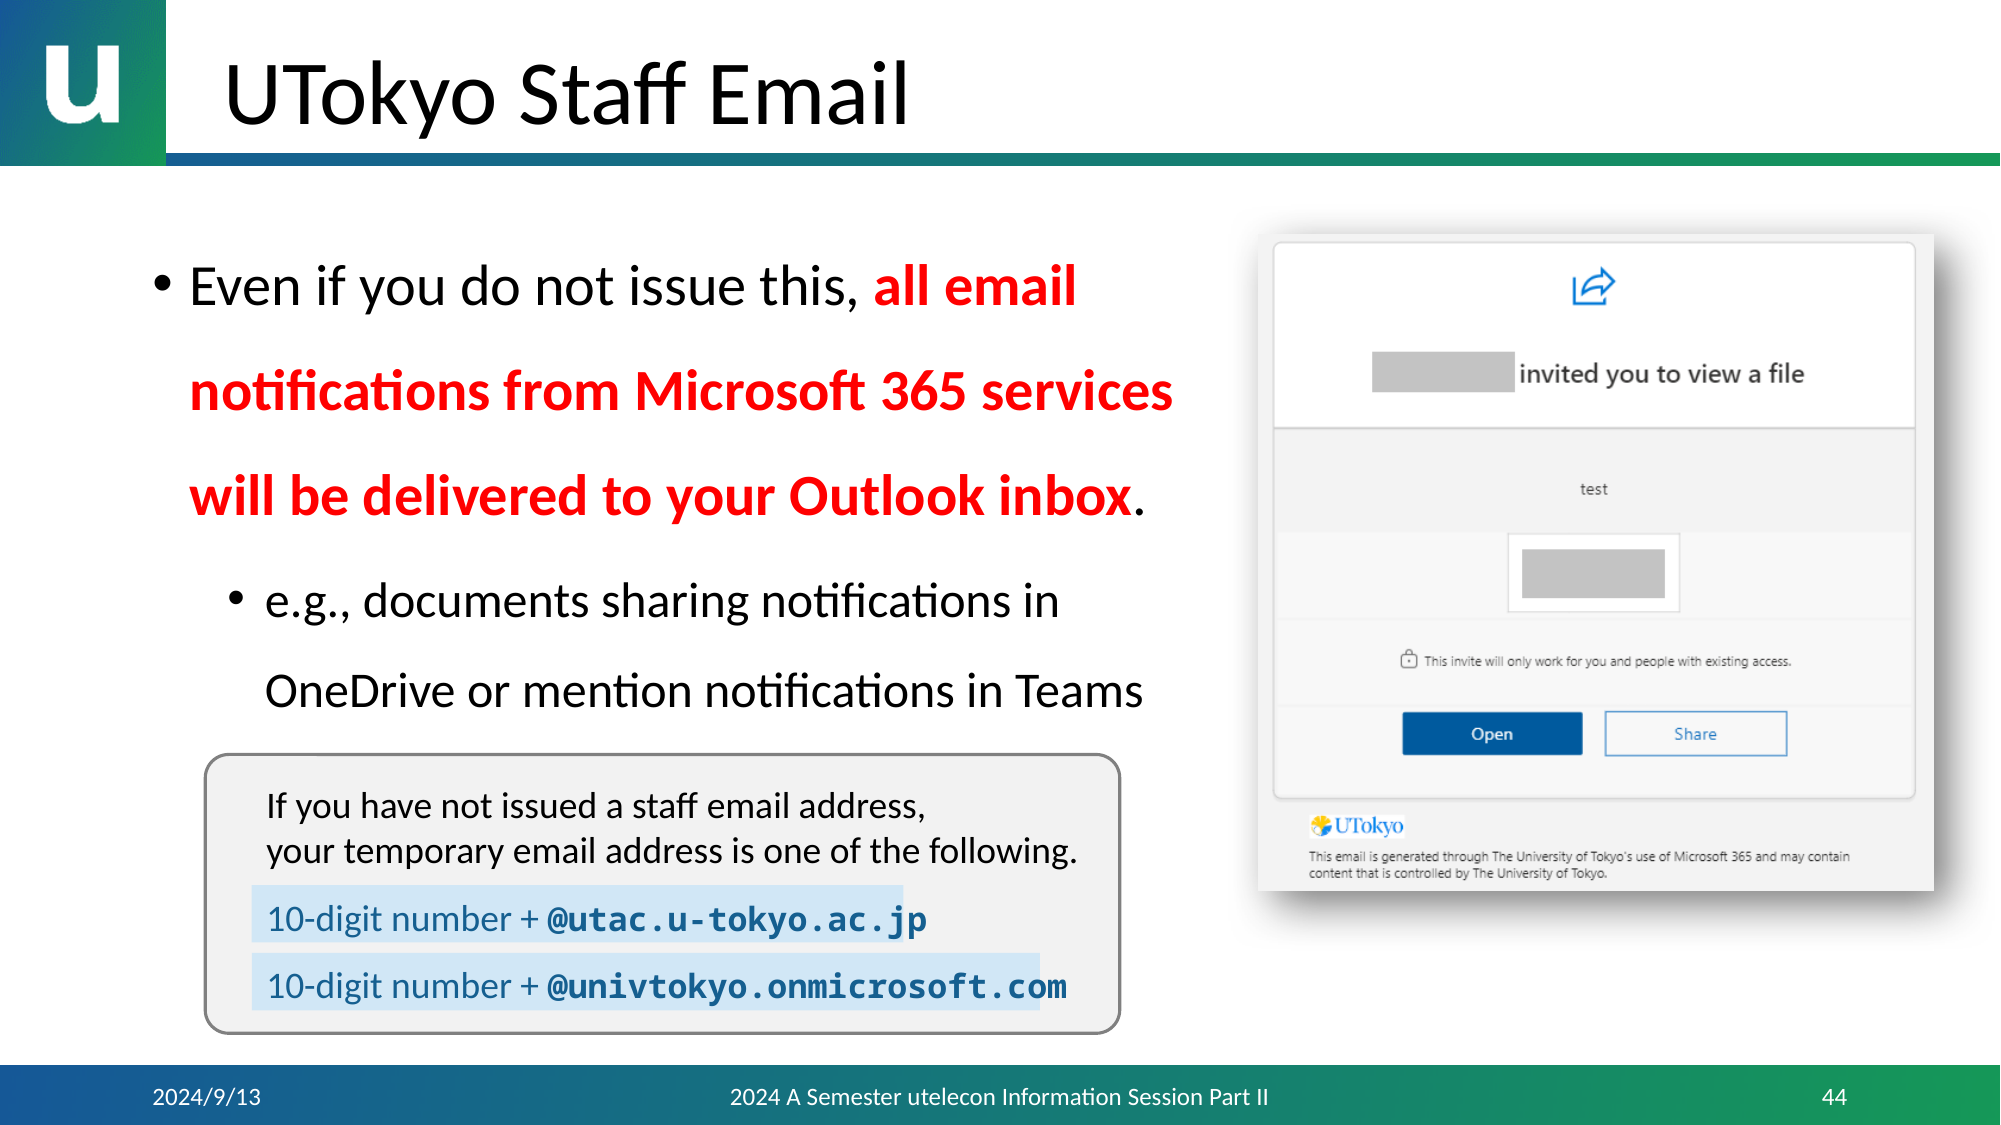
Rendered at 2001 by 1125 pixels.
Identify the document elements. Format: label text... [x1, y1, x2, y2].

footer 2024 A Semester utelecon Information Session Part II [662, 1074, 1338, 1117]
picture [1257, 233, 1934, 891]
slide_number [137, 1074, 588, 1117]
slide_number 44 [1412, 1074, 1863, 1117]
title UTokyo Staff Email [208, 35, 1863, 154]
list Even if you do not issue this, all email notifications from Microsoft 365 services will be delivered to your Outlook inbox. e.g., documents sharing notifications in OneDrive or mention notifications in Teams [137, 205, 1259, 1055]
picture [0, 0, 2000, 166]
text_box If you have not issued a staff email address, your temporary email address is one of the following. 10-digit number + @utac.u-tokyo.ac.jp 10-digit number + @univtokyo.onmicrosoft.com [251, 773, 1095, 1014]
picture [0, 1065, 2000, 1125]
